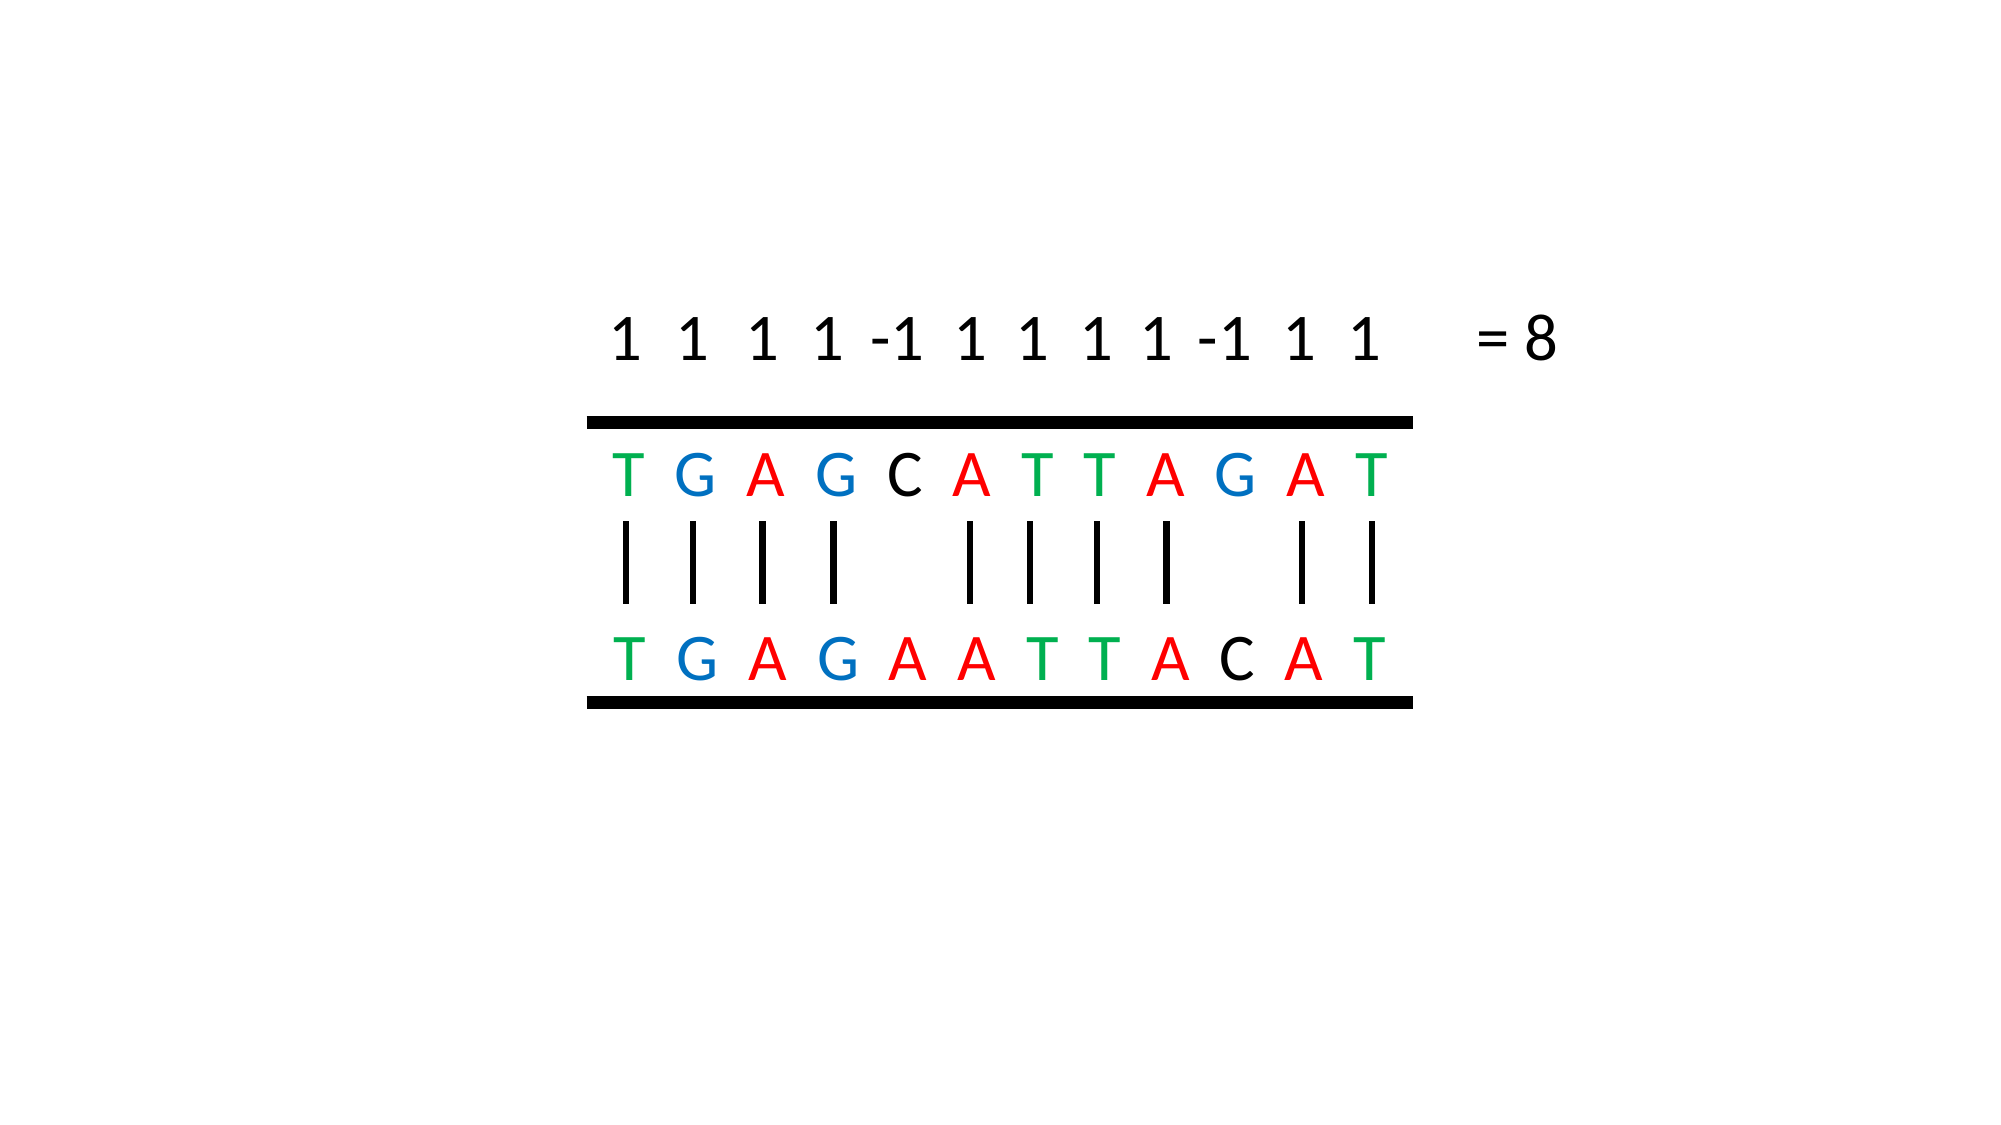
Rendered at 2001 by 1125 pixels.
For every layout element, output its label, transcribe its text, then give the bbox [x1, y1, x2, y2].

text_box 1 [1268, 286, 1332, 382]
text_box 1 [795, 286, 855, 382]
text_box T G A G A A T T A C A T [433, 606, 1566, 702]
text_box 1 [593, 286, 658, 382]
text_box 1 [1065, 286, 1124, 382]
text_box 1 [661, 286, 725, 382]
text_box 1 [730, 286, 795, 382]
text_box -1 [855, 286, 940, 382]
text_box -1 [1183, 286, 1268, 382]
text_box 1 [1000, 286, 1065, 382]
text_box T G A G C A T T A G A T [433, 422, 1566, 517]
text_box = 8 [1461, 286, 1574, 382]
text_box 1 [1332, 286, 1396, 382]
text_box 1 [940, 286, 1000, 382]
text_box 1 [1124, 286, 1183, 382]
